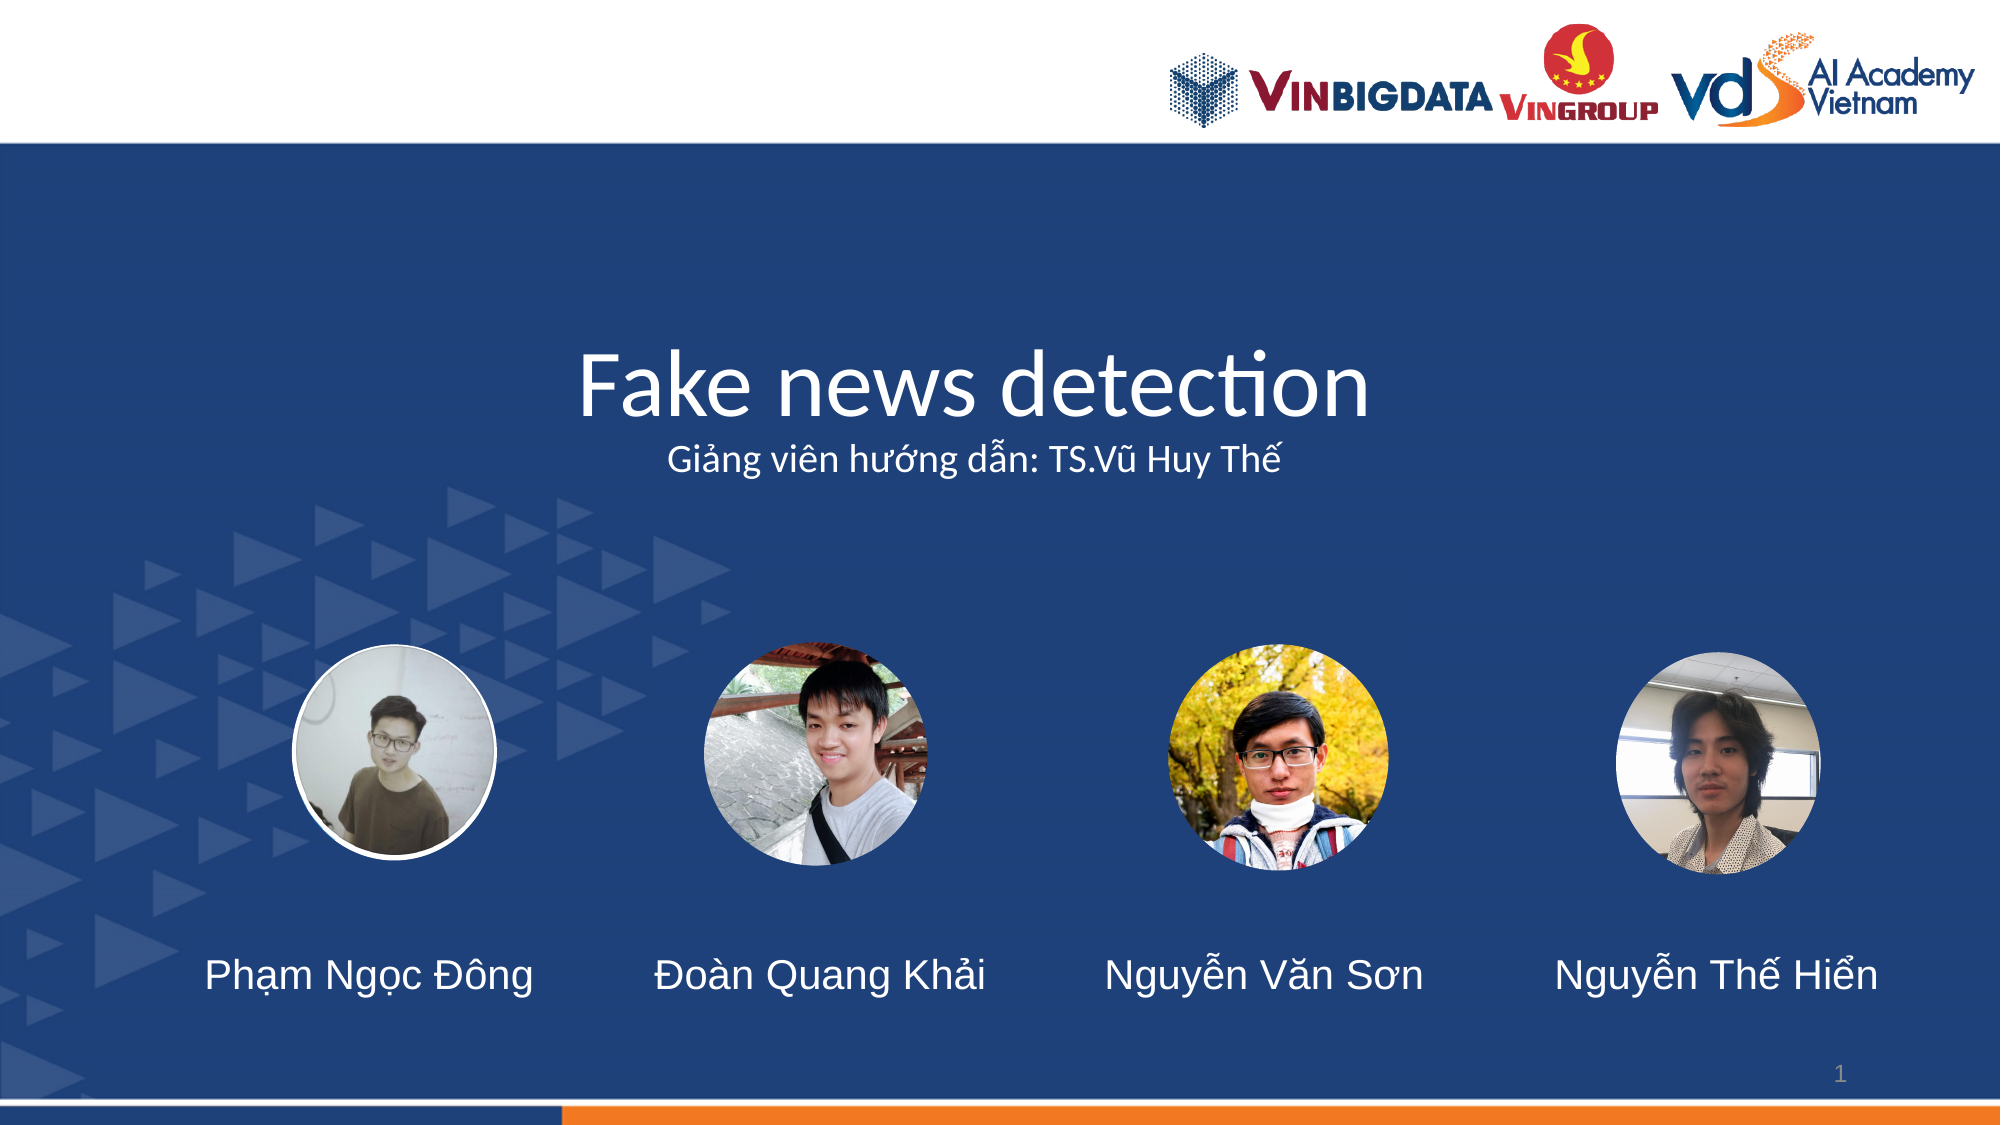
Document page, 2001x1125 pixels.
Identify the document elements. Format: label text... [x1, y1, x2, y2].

subtitle Phạm Ngọc Đông Đoàn Quang Khải Nguyễn Văn Sơn Nguyễn Thế Hiển [189, 885, 1942, 1125]
title Fake news detection Giảng viên hướng dẫn: TS.Vũ Huy Thế [63, 226, 1887, 489]
picture [0, 0, 2000, 1125]
slide_number 1 [1412, 1042, 1863, 1103]
picture [1671, 32, 1975, 127]
